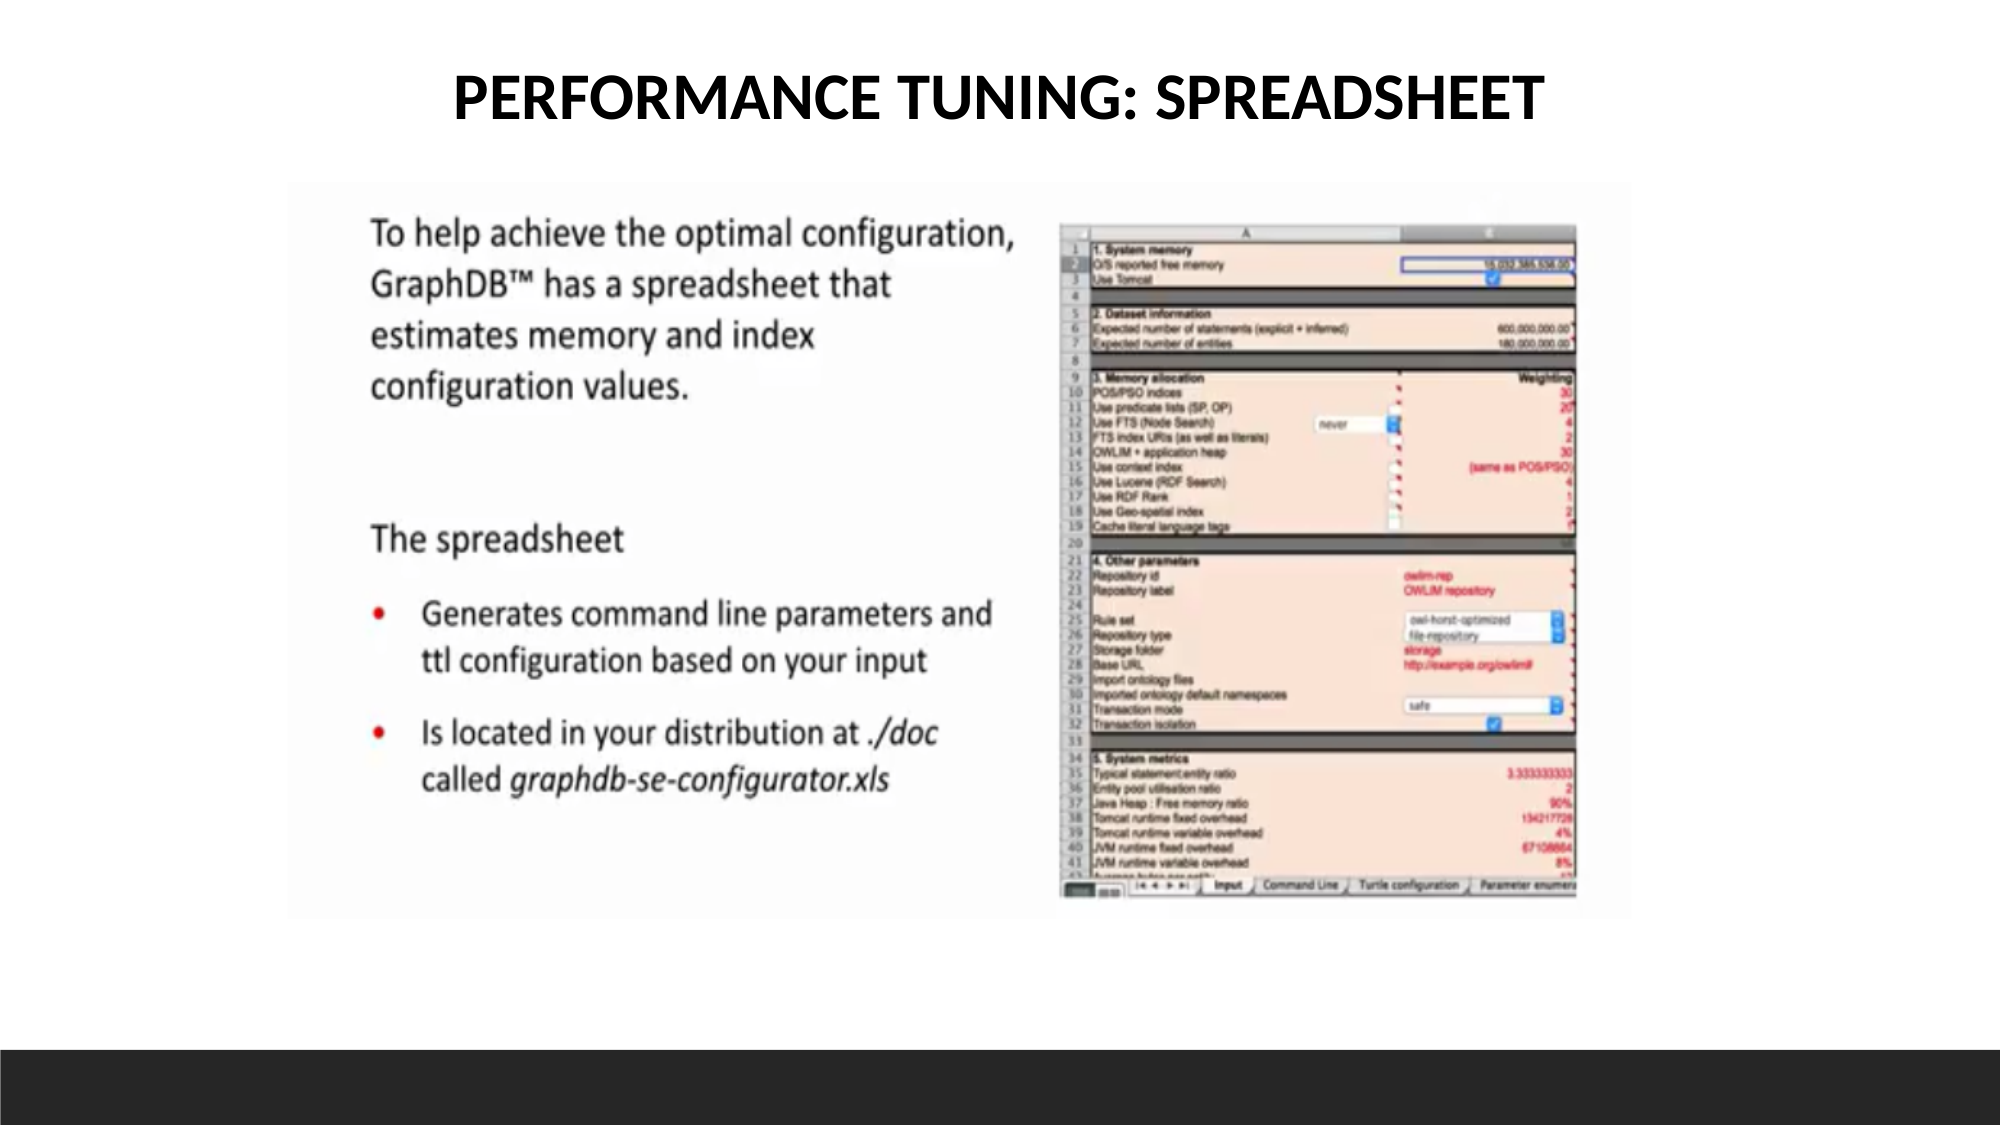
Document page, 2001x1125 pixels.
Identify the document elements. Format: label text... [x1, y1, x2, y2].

picture [287, 181, 1632, 920]
text_box PERFORMANCE TUNING: SPREADSHEET [249, 45, 1750, 140]
